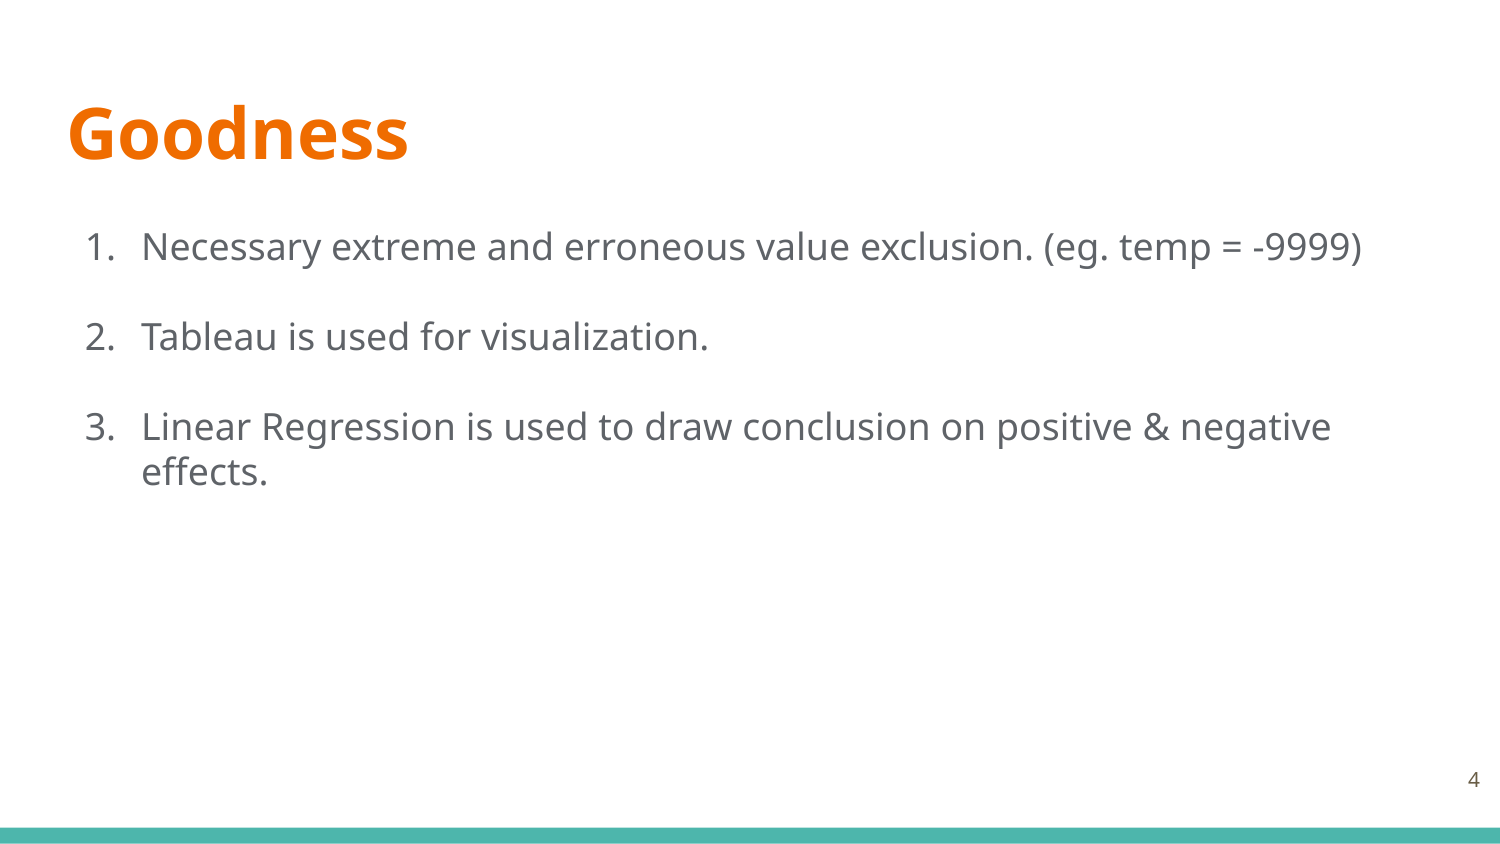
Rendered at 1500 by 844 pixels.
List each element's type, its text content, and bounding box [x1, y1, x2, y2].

title Goodness [51, 72, 1449, 189]
slide_number 4 [1389, 764, 1480, 844]
list Necessary extreme and erroneous value exclusion. (eg. temp = -9999) Tableau is used for visualization. Linear Regression is used to draw conclusion on positive & negative effects. [51, 207, 1449, 750]
